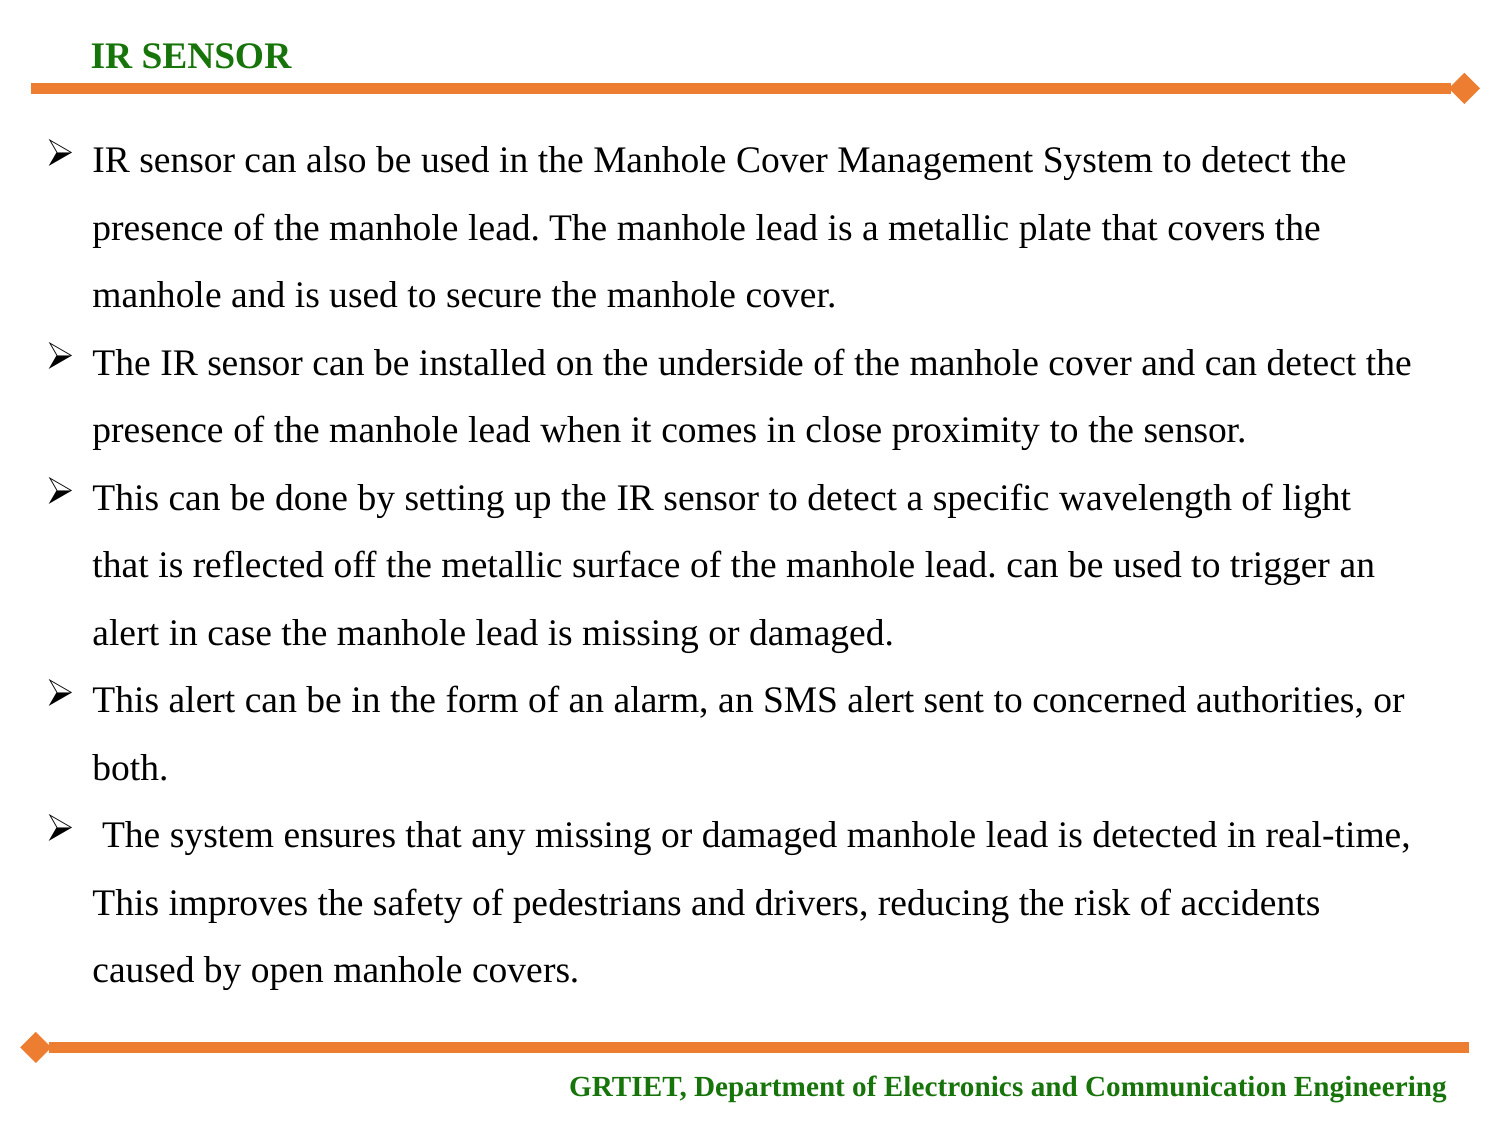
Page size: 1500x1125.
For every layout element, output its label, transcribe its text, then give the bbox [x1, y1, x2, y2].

text_box IR SENSOR [75, 23, 1324, 83]
text_box GRTIET, Department of Electronics and Communication Engineering [1434, 1059, 1463, 1110]
text_box IR sensor can also be used in the Manhole Cover Management System to detect the presence of the manhole lead. The manhole lead is a metallic plate that covers the manhole and is used to secure the manhole cover. The IR sensor can be installed on the underside of the manhole cover and can detect the presence of the manhole lead when it comes in close proximity to the sensor. This can be done by setting up the IR sensor to detect a specific wavelength of light that is reflected off the metallic surface of the manhole lead. can be used to trigger an alert in case the manhole lead is missing or damaged. This alert can be in the form of an alarm, an SMS alert sent to concerned authorities, or both. The system ensures that any missing or damaged manhole lead is detected in real-time, This improves the safety of pedestrians and drivers, reducing the risk of accidents caused by open manhole covers. [30, 105, 1434, 1118]
